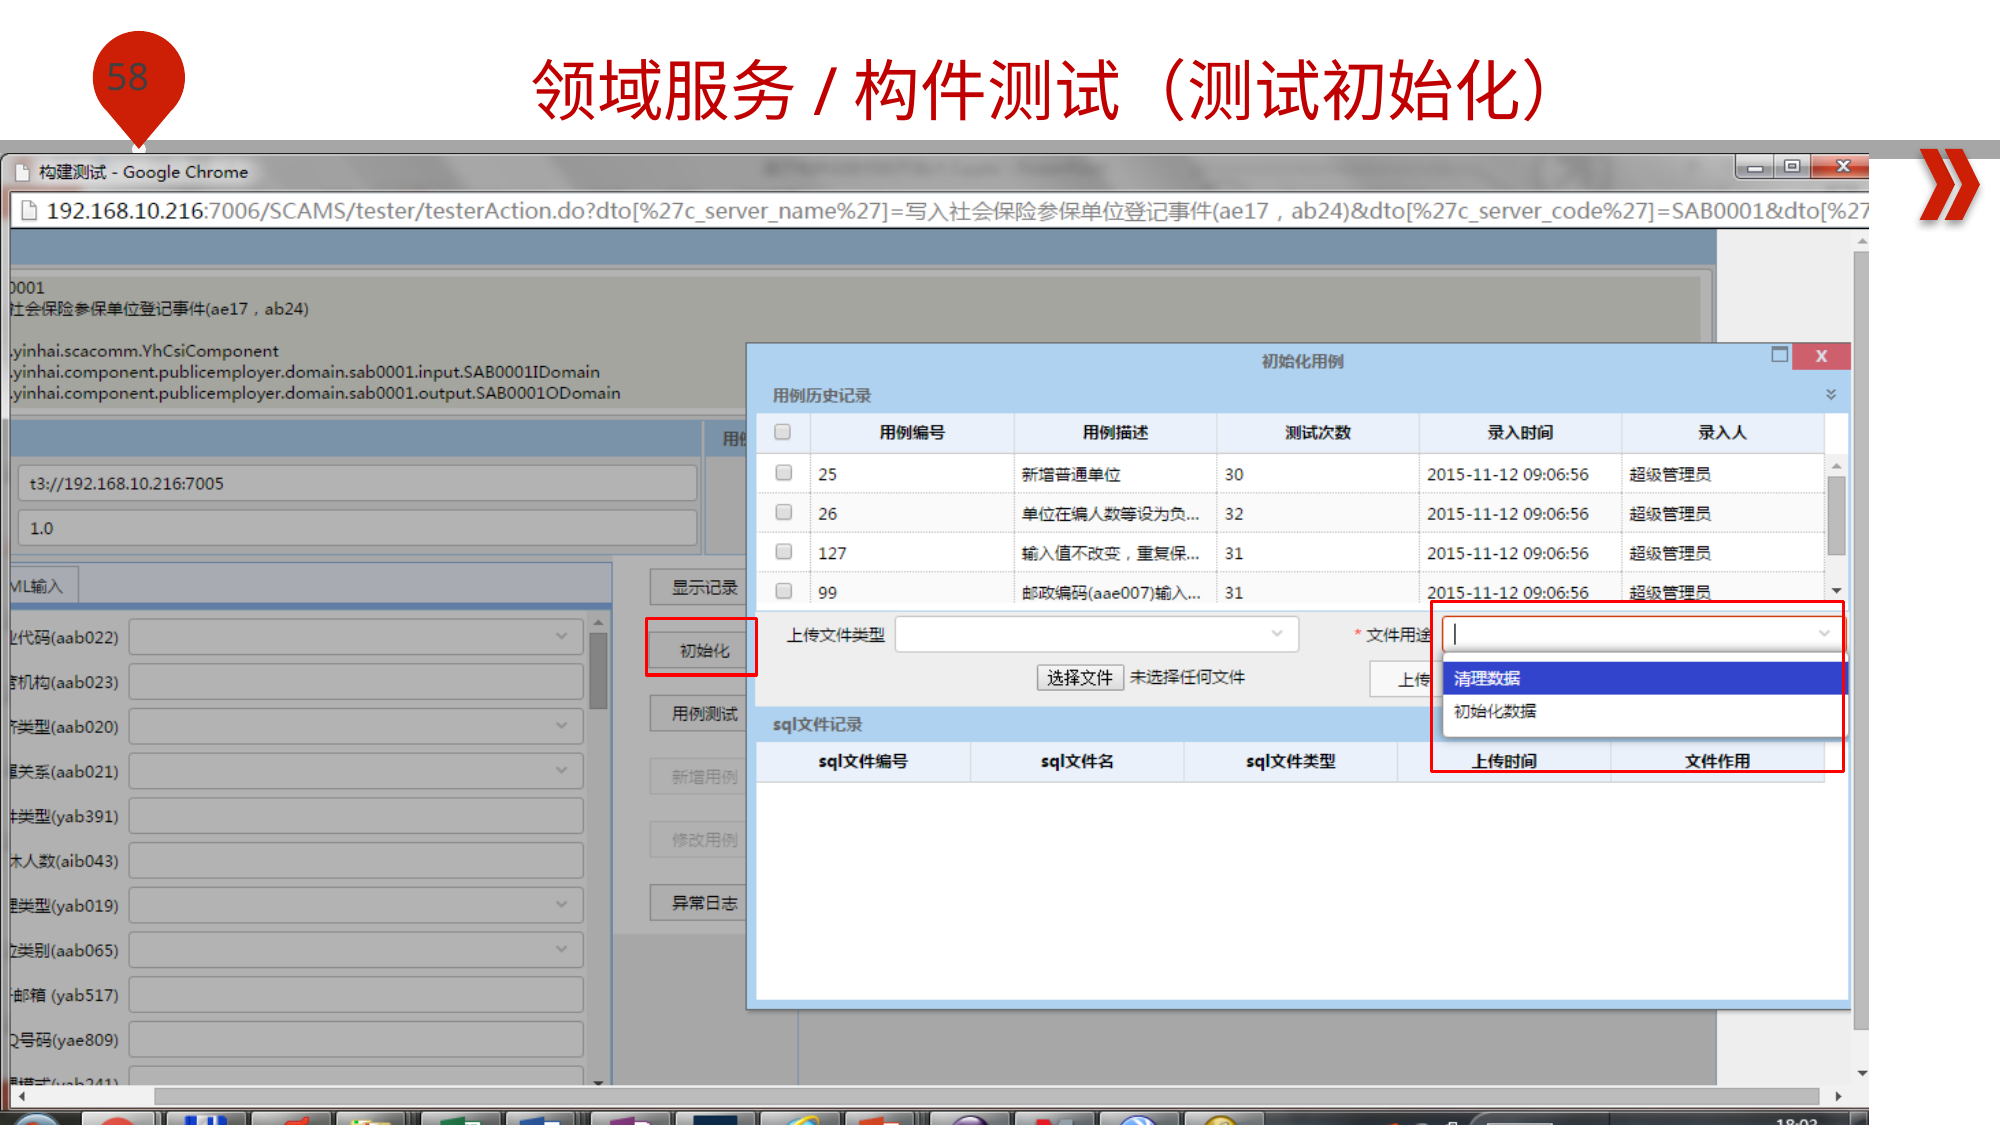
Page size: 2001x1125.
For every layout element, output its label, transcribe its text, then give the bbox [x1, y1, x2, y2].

text_box 领域服务/构件测试（测试初始化） [159, 41, 1960, 154]
picture [0, 152, 1870, 1125]
